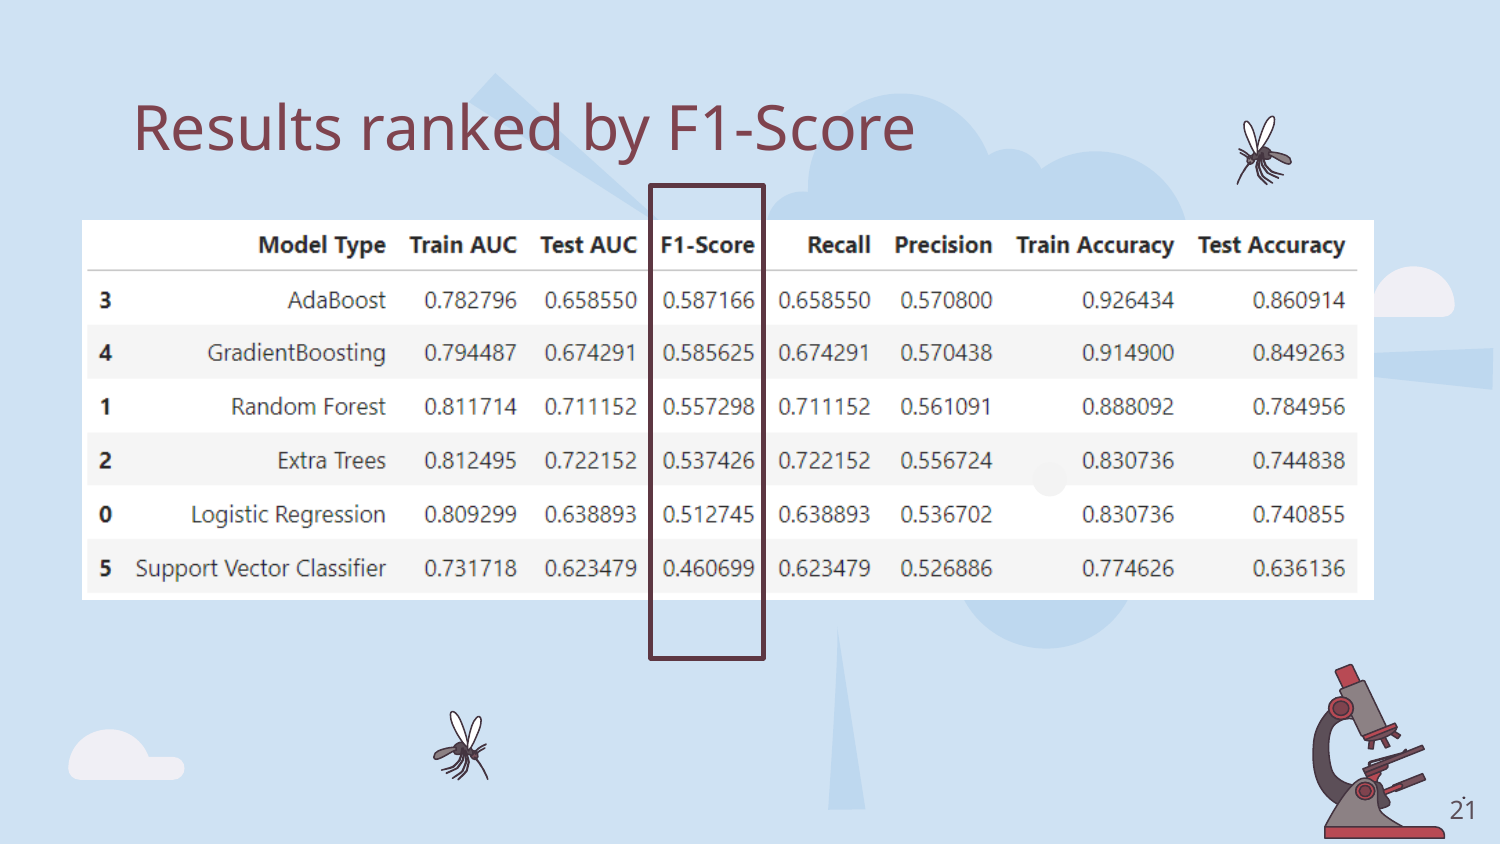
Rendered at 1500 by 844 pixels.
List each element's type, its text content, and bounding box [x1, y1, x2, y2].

text_box [650, 185, 764, 218]
text_box [650, 609, 764, 659]
slide_number ‹#› [1468, 779, 1494, 844]
title Results ranked by F1-Score [116, 72, 1383, 167]
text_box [1311, 663, 1466, 839]
picture [82, 220, 1374, 601]
